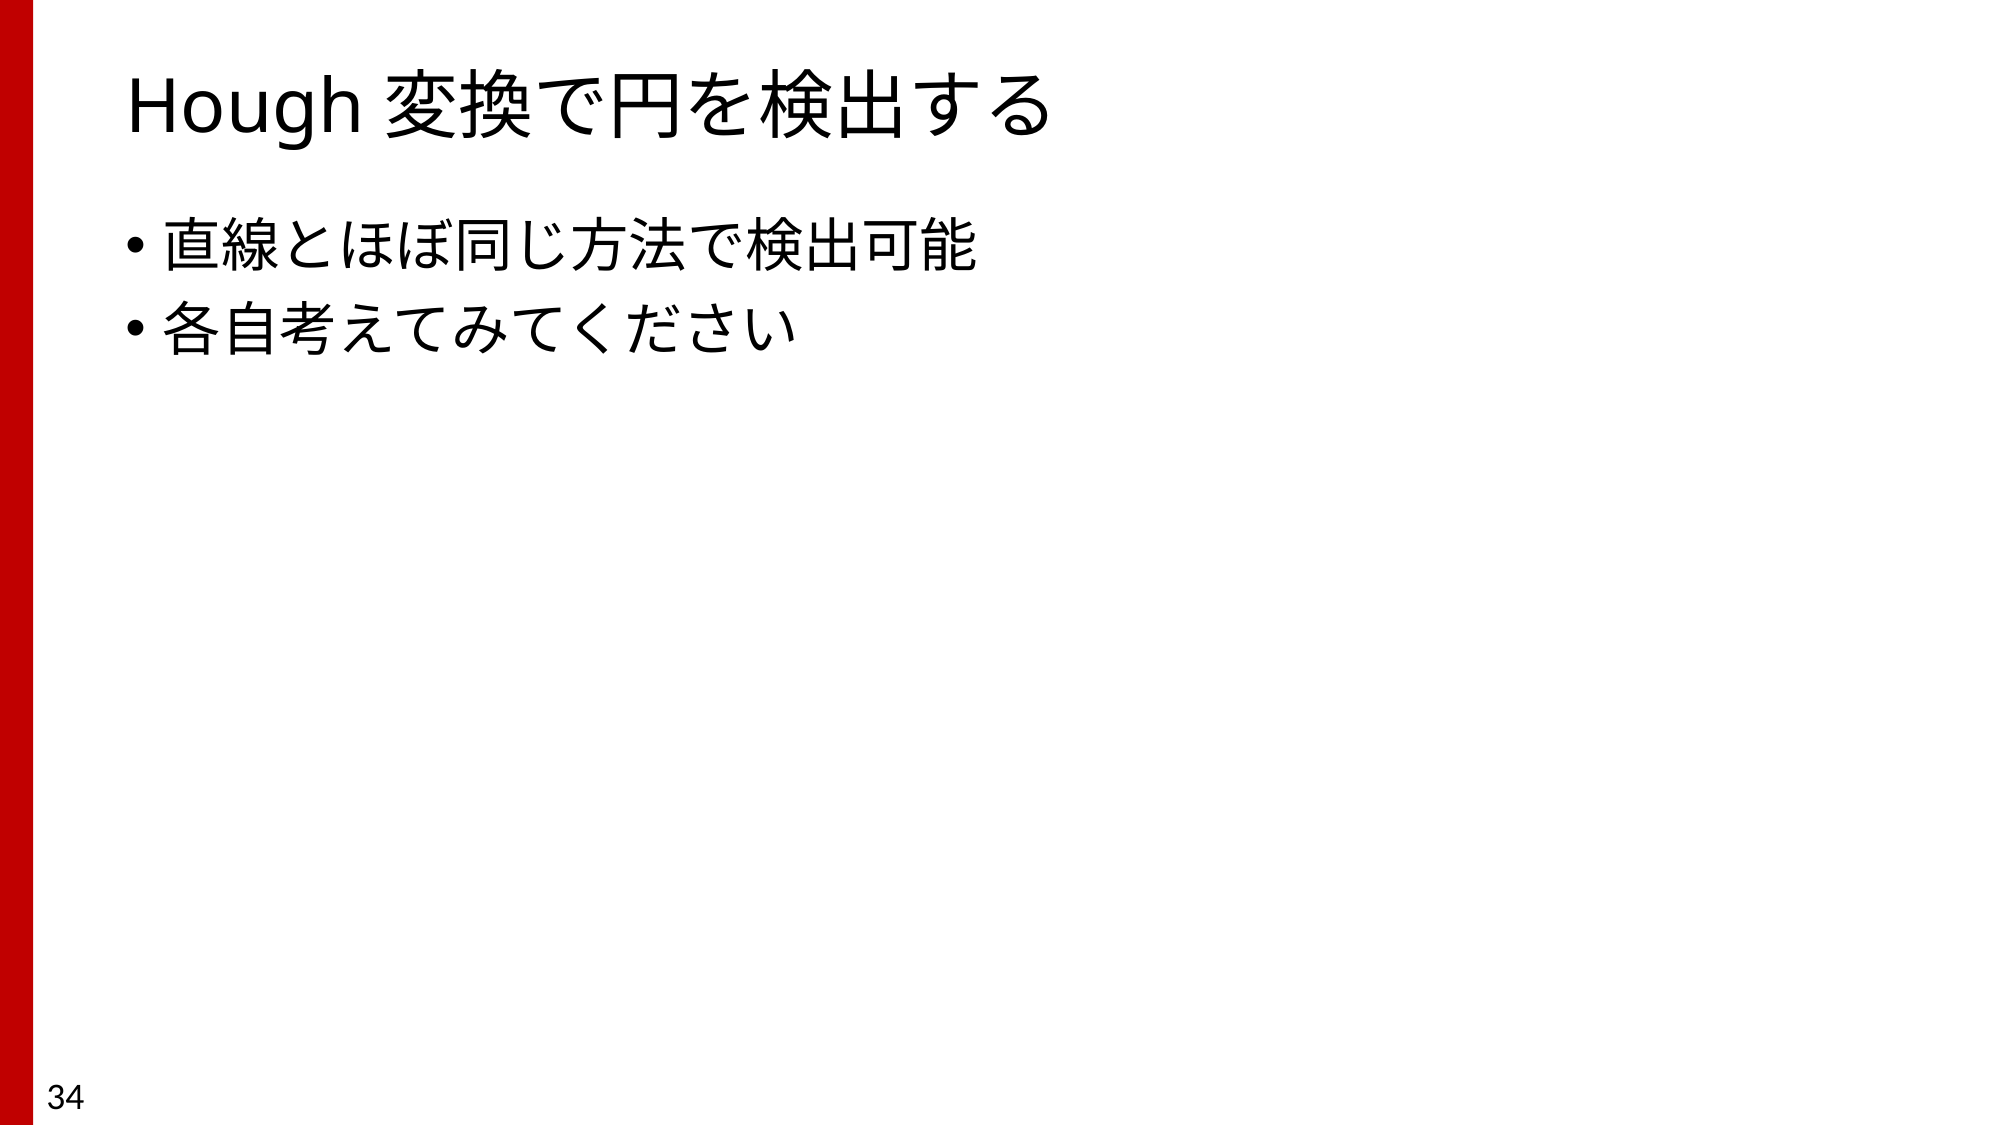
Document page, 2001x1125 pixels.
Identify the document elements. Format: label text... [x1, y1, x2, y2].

title Hough変換で円を検出する [110, 47, 1906, 169]
list 直線とほぼ同じ方法で検出可能 各自考えてみてください [110, 208, 1906, 1078]
slide_number 34 [31, 1064, 482, 1125]
